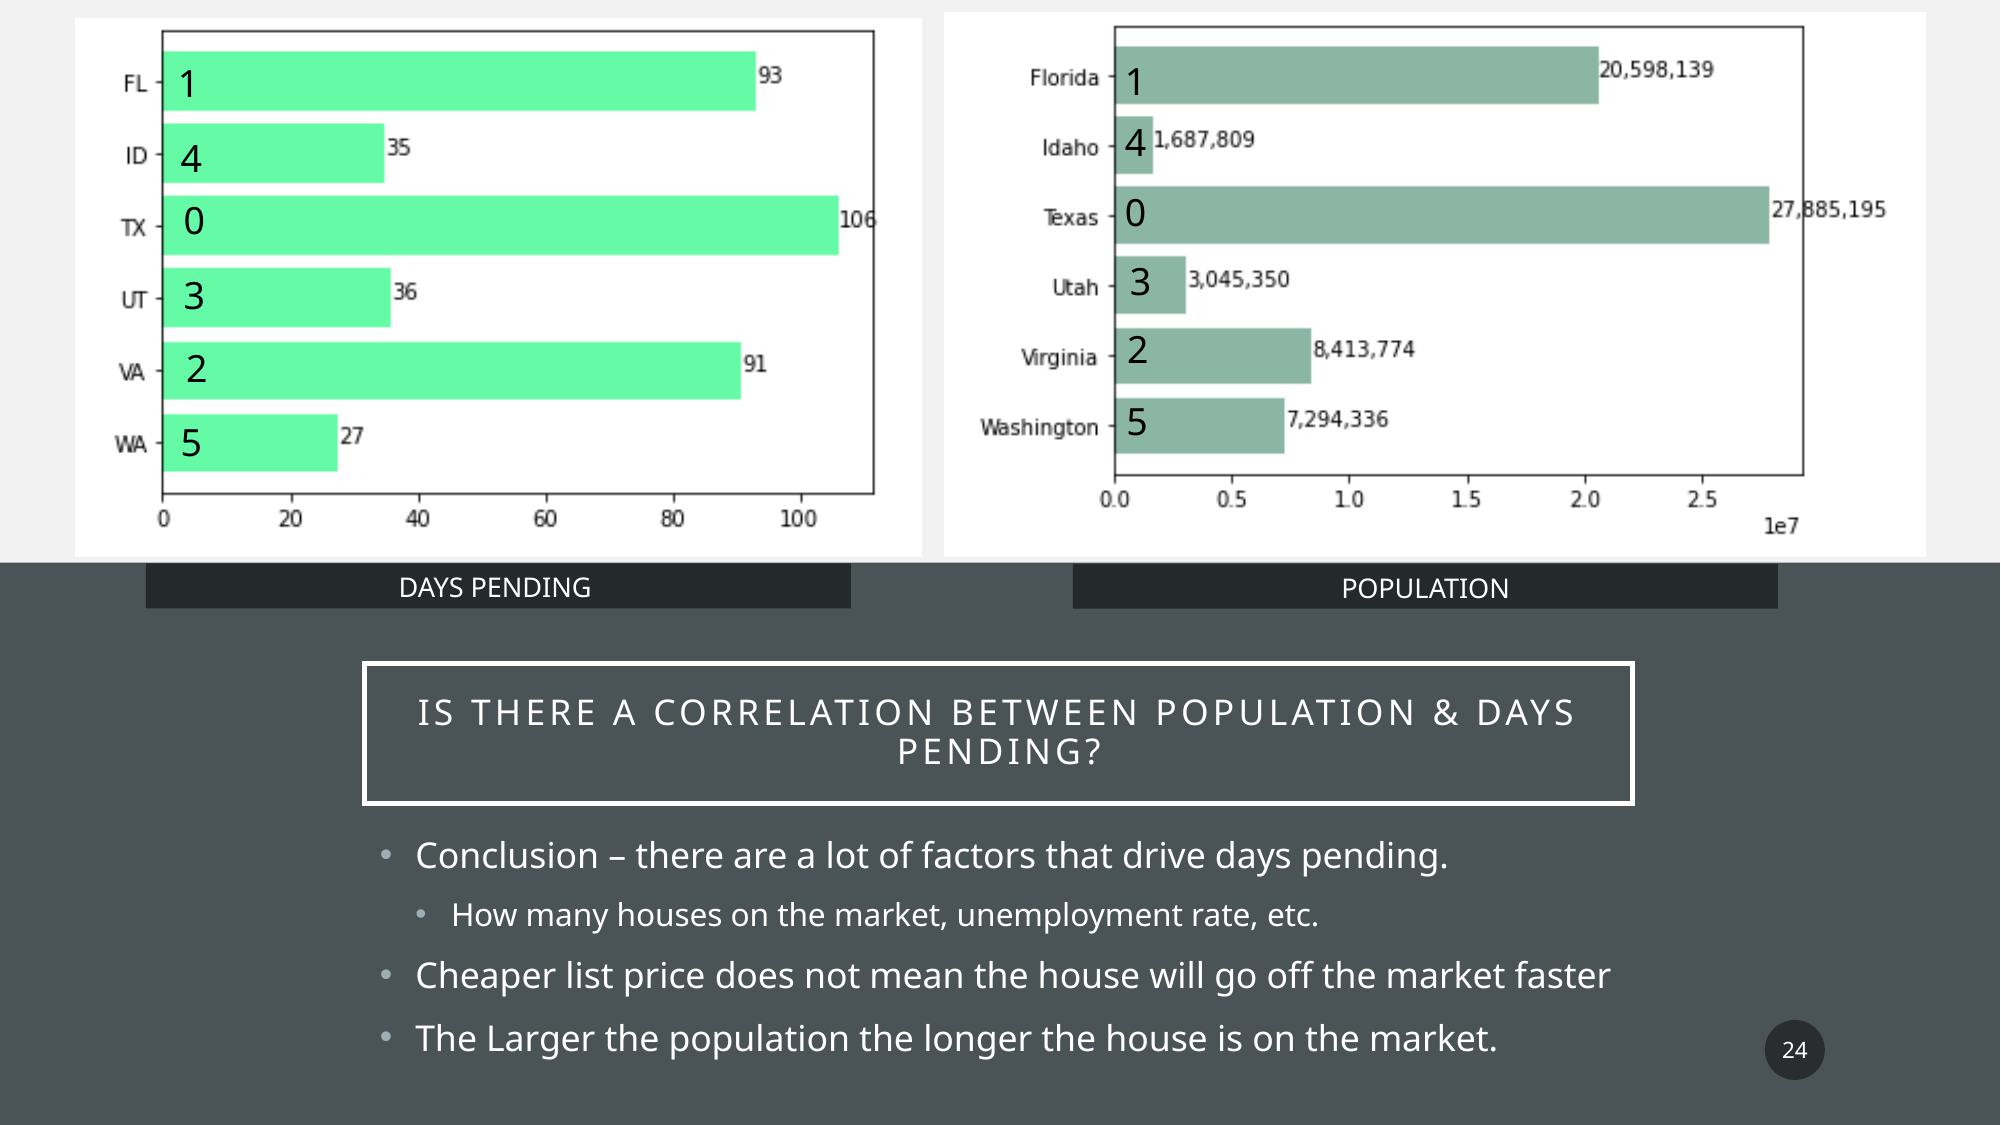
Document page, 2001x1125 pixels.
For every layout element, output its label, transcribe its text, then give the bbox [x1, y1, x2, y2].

text_box [0, 0, 2000, 562]
list Conclusion – there are a lot of factors that drive days pending. How many houses on the market, unemployment rate, etc. Cheaper list price does not mean the house will go off the market faster The Larger the population the longer the house is on the market. [364, 825, 1631, 1080]
text_box [0, 562, 2000, 1125]
text_box POPULATION [1072, 563, 1778, 609]
picture [944, 12, 1926, 557]
picture [75, 18, 922, 557]
slide_number 24 [1764, 1019, 1825, 1080]
title Is there a correlation between POPULATION & Days pending? [362, 661, 1635, 806]
text_box DAYS PENDING [145, 563, 851, 609]
